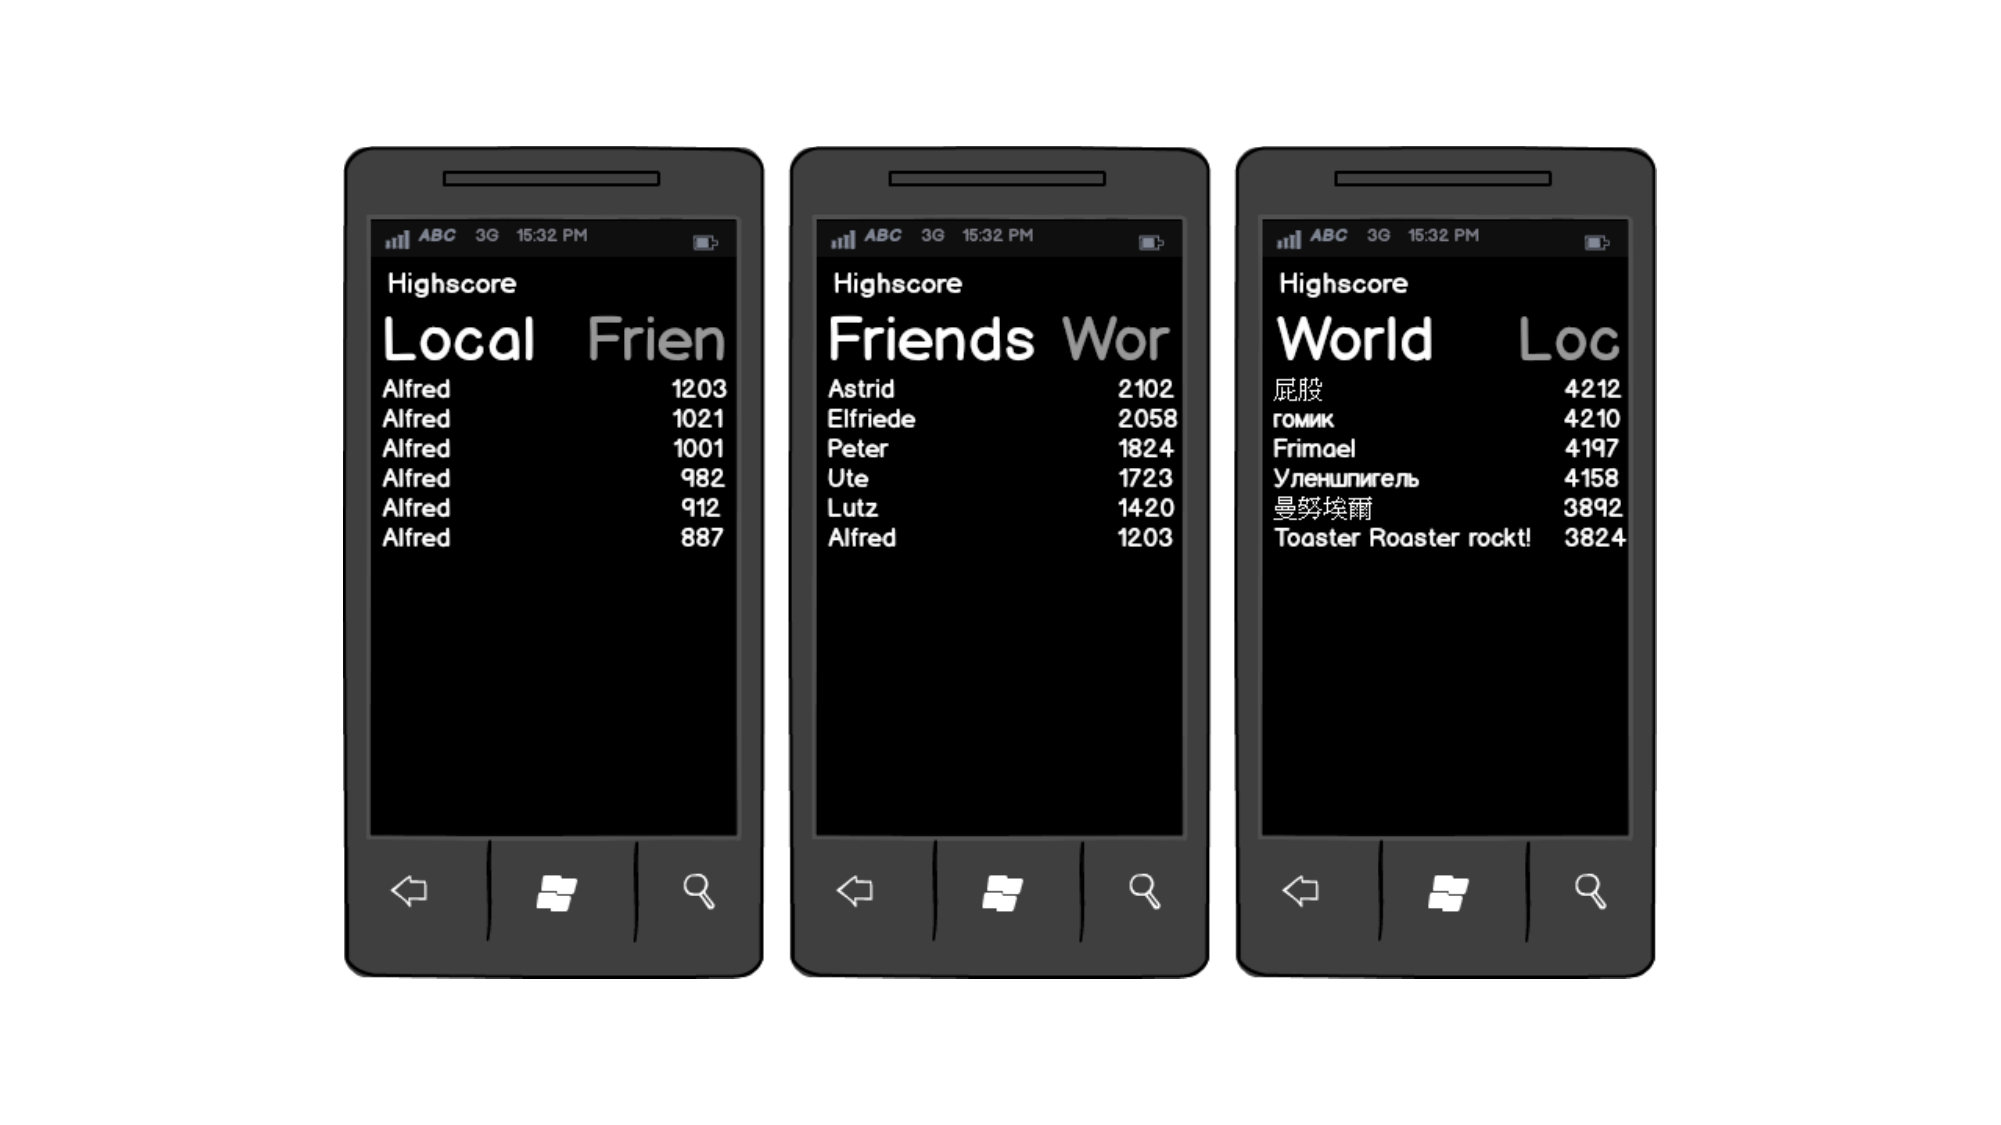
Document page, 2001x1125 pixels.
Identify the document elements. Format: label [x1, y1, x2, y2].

picture [343, 146, 1657, 979]
